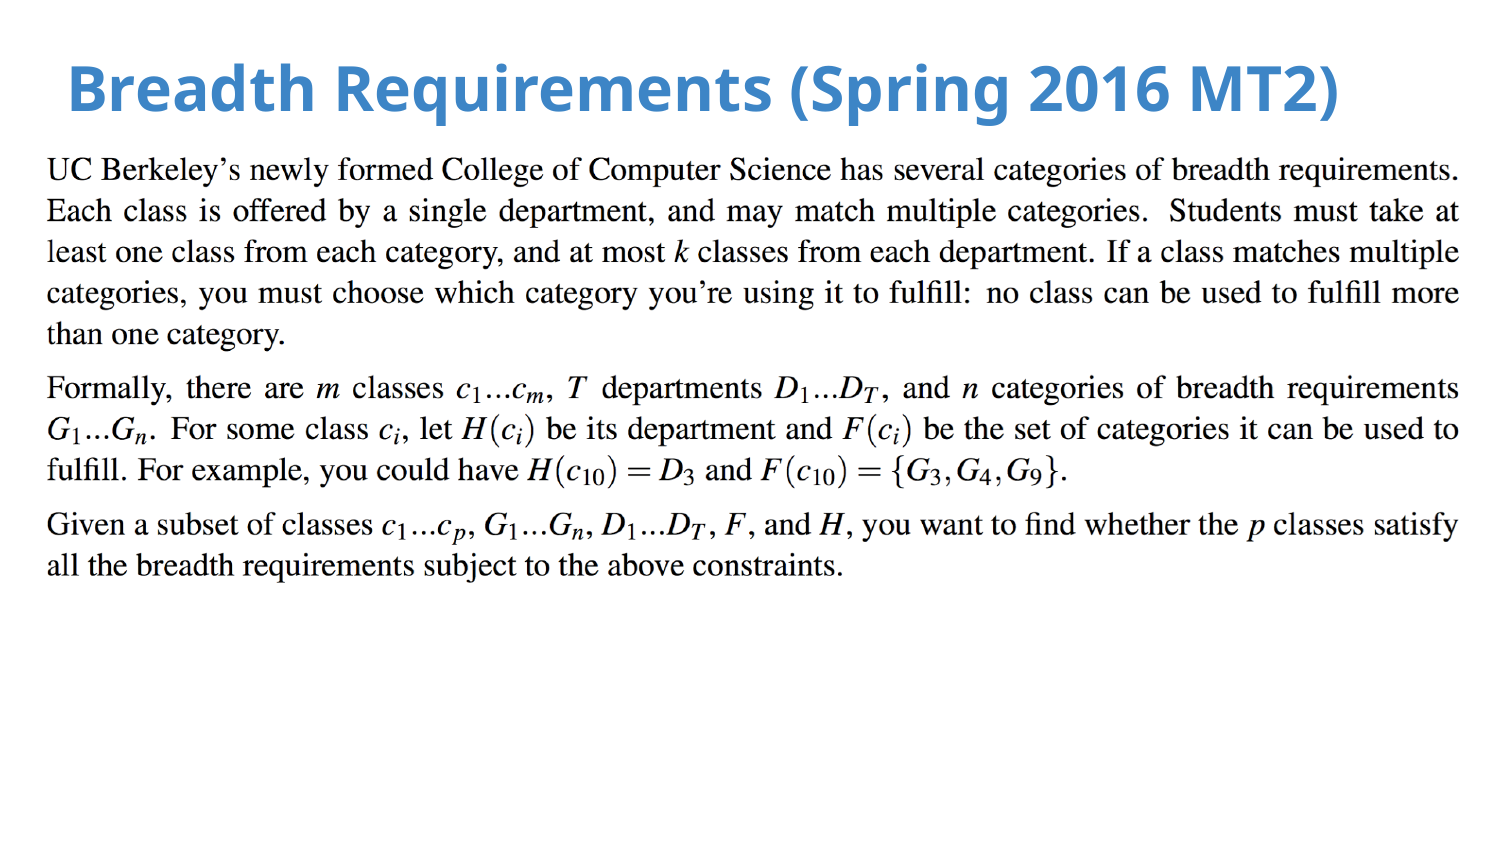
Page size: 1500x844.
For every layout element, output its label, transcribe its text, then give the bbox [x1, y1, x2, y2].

title Breadth Requirements (Spring 2016 MT2) [51, 34, 1449, 129]
picture [24, 141, 1476, 594]
